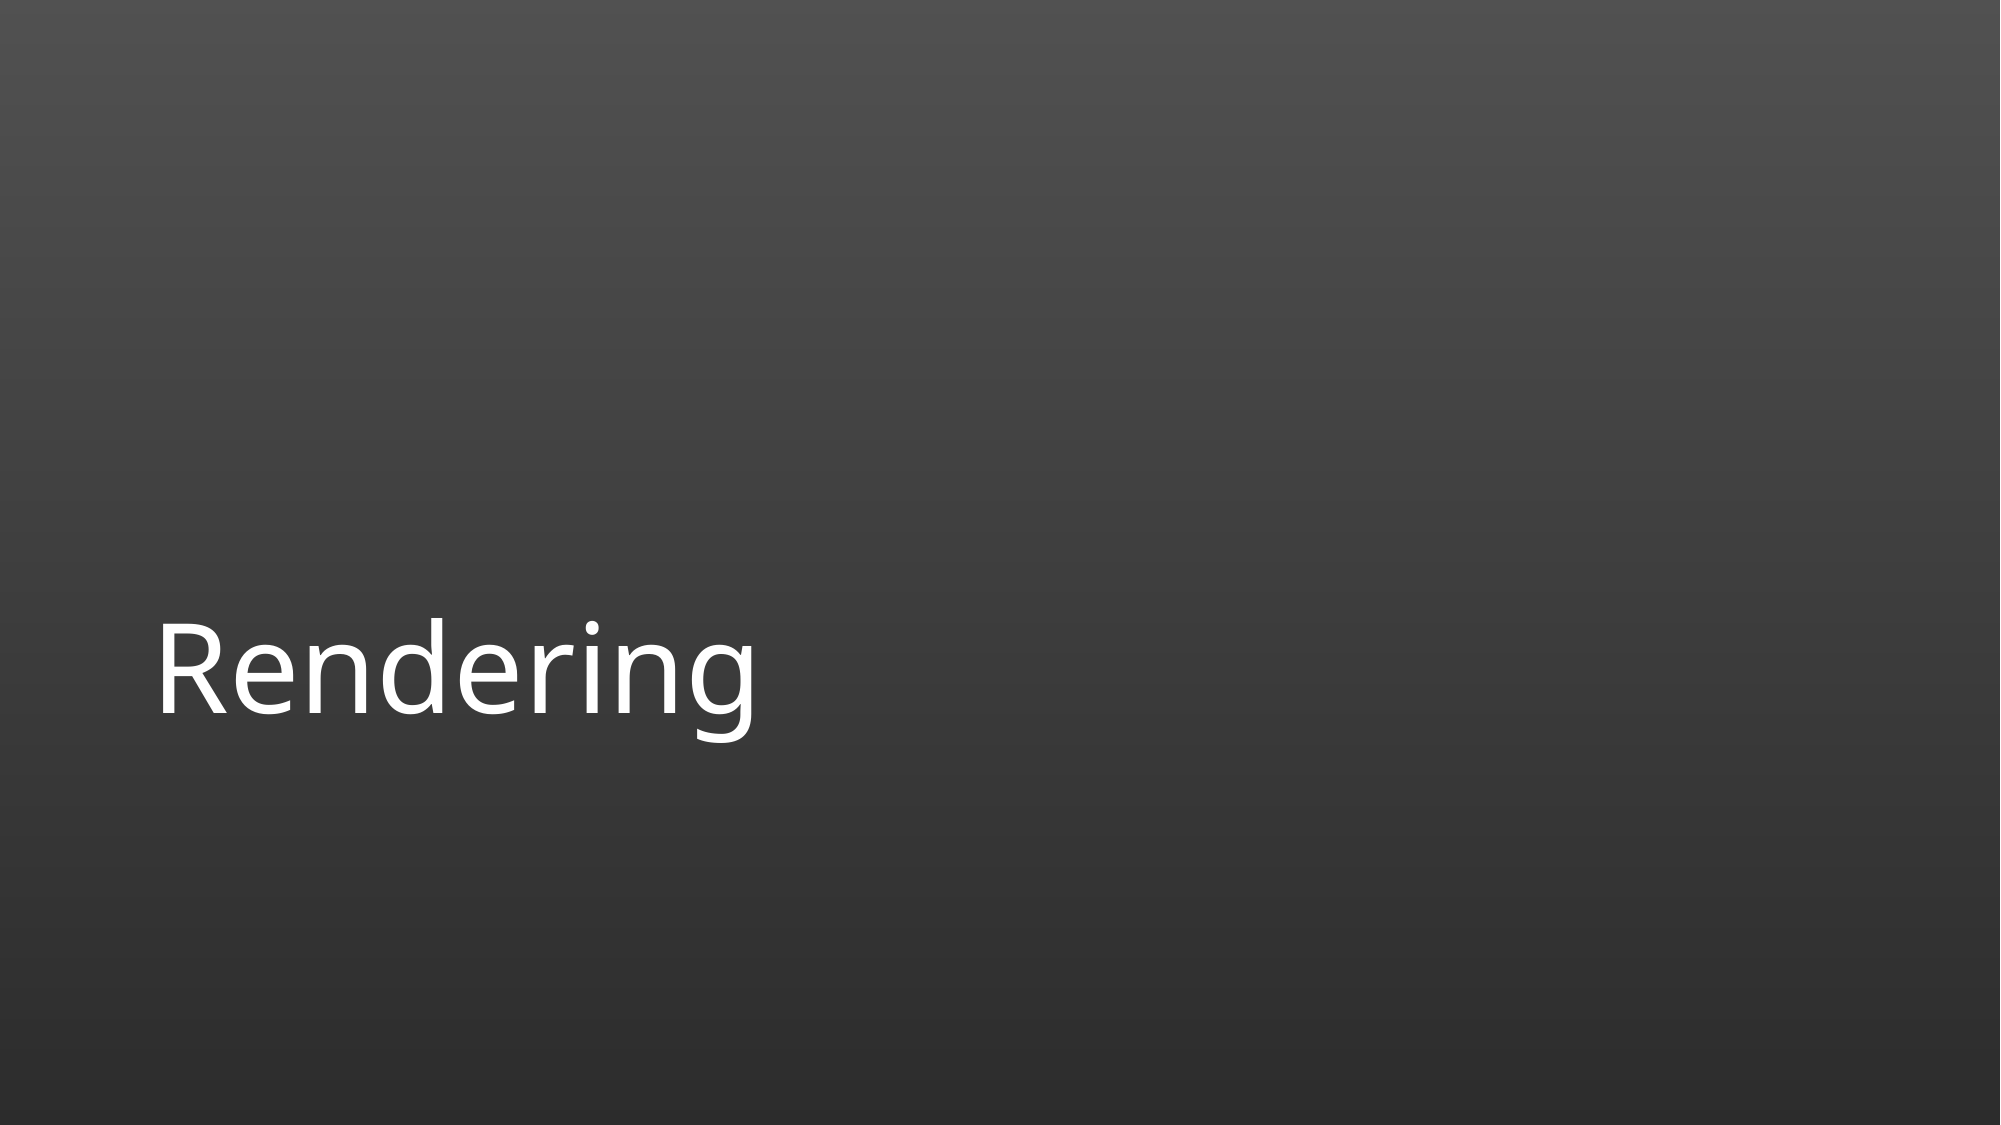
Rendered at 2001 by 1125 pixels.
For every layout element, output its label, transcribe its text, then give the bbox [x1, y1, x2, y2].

title Rendering [136, 280, 1862, 749]
